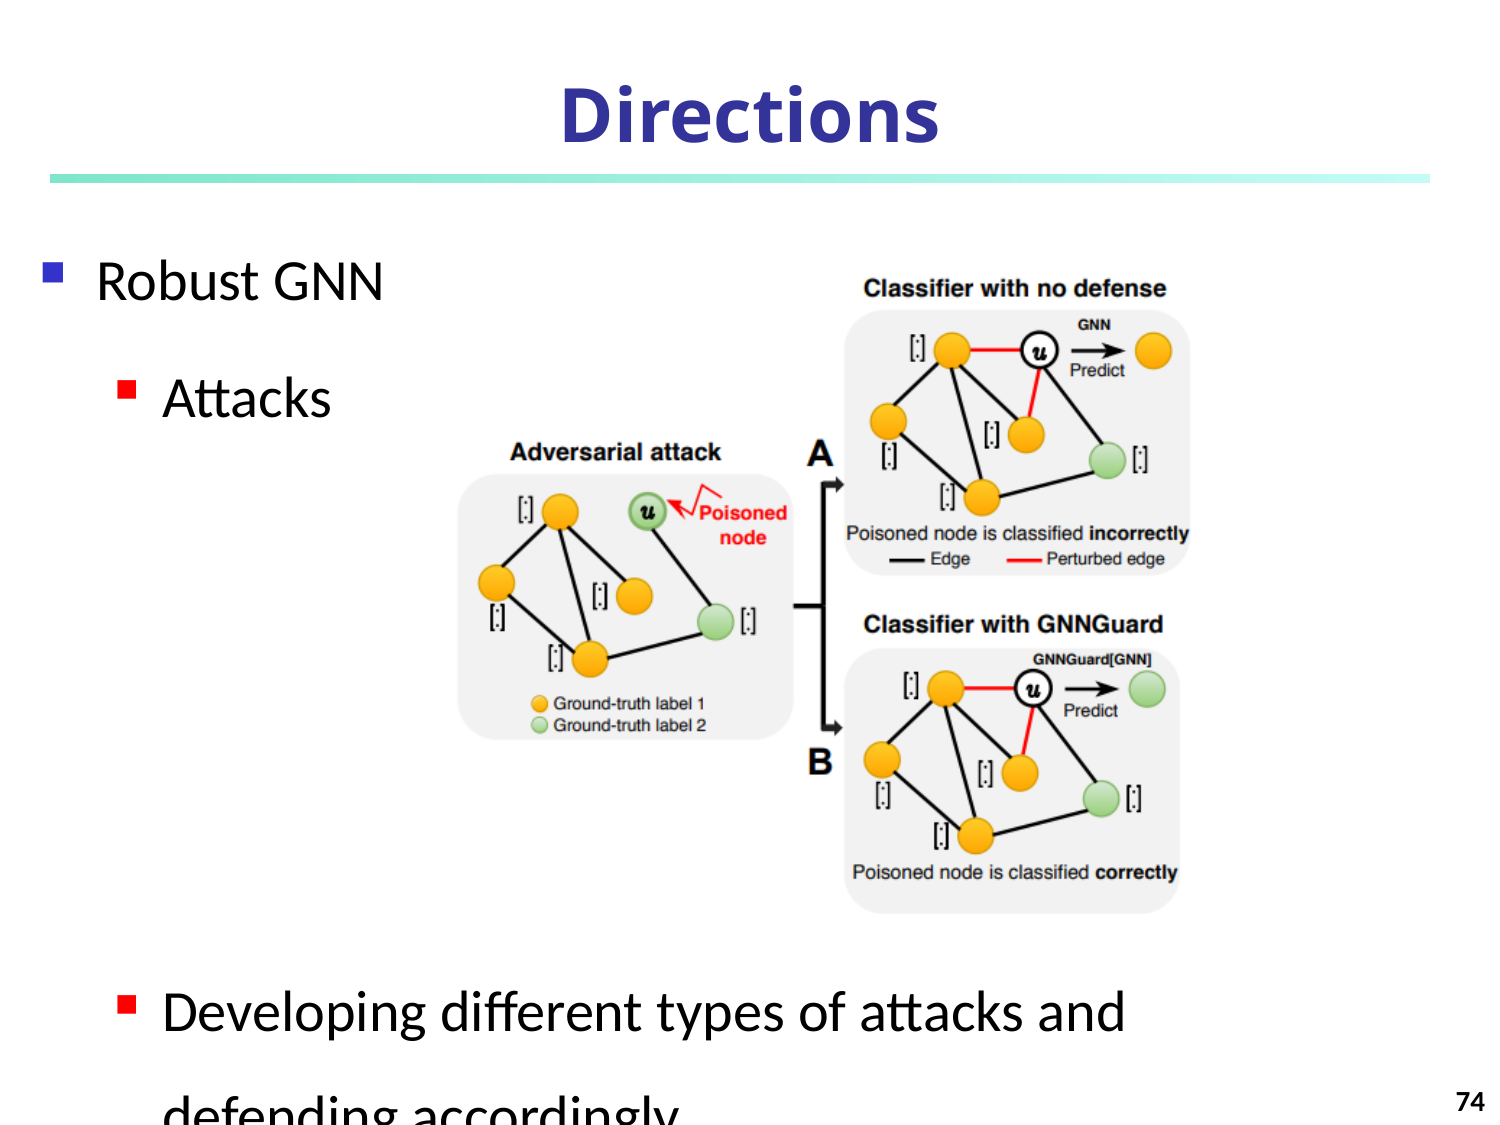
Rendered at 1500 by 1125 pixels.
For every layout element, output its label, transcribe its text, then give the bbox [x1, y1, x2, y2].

title Directions [0, 62, 1500, 163]
list Robust GNN Attacks Developing different types of attacks and defending accordingly [24, 200, 1388, 1015]
picture [437, 249, 1226, 937]
text_box 74 [1187, 1062, 1500, 1125]
